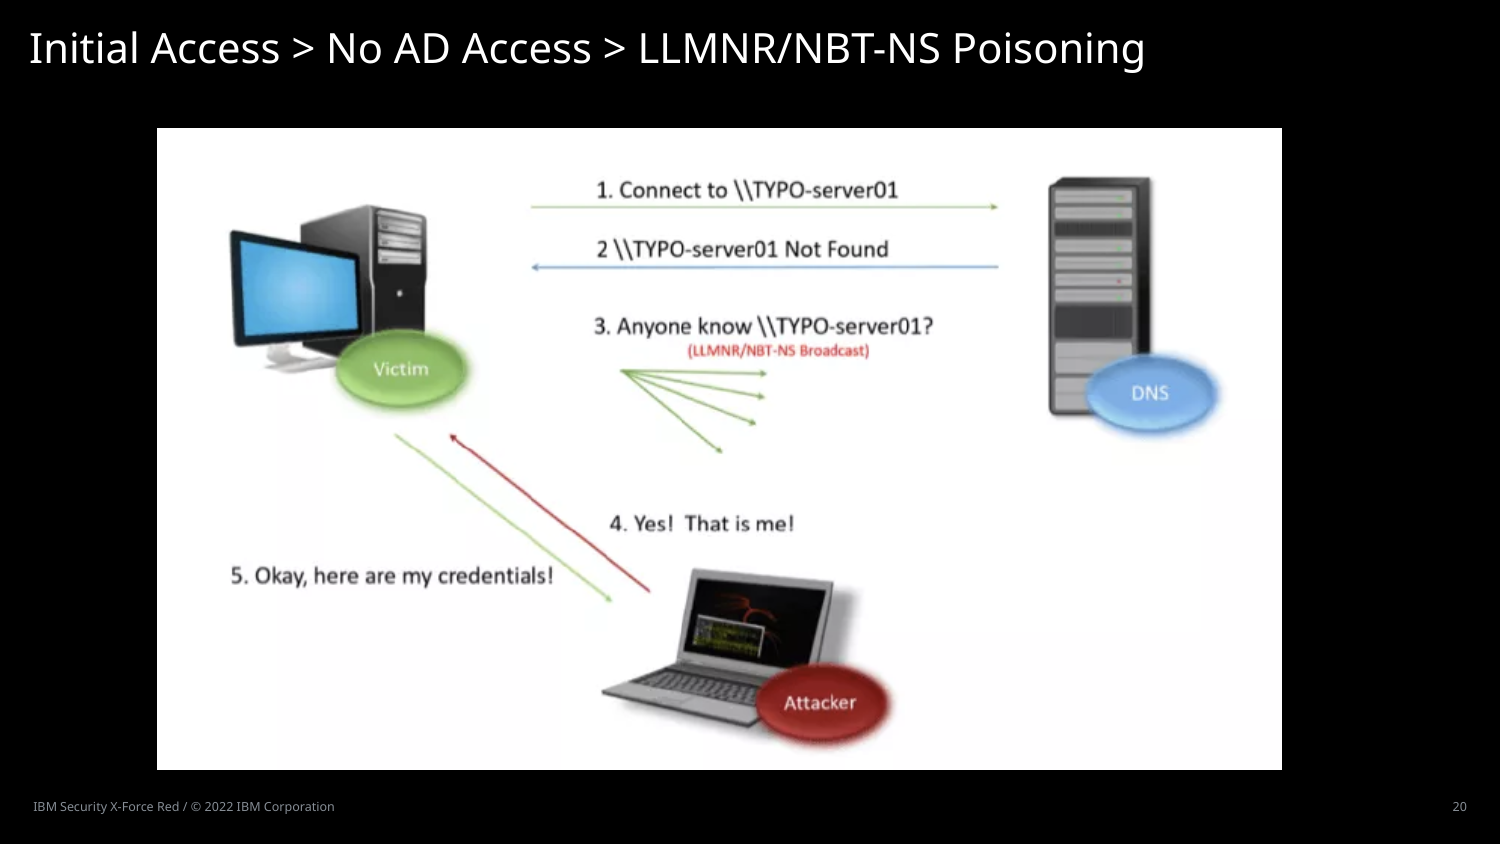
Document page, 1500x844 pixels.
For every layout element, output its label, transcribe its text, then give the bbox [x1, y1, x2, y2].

slide_number 20 [1369, 793, 1467, 821]
picture [157, 128, 1283, 770]
title Initial Access > No AD Access > LLMNR/NBT-NS Poisoning [29, 27, 1370, 76]
footer IBM Security X-Force Red / © 2022 IBM Corporation [33, 793, 716, 821]
